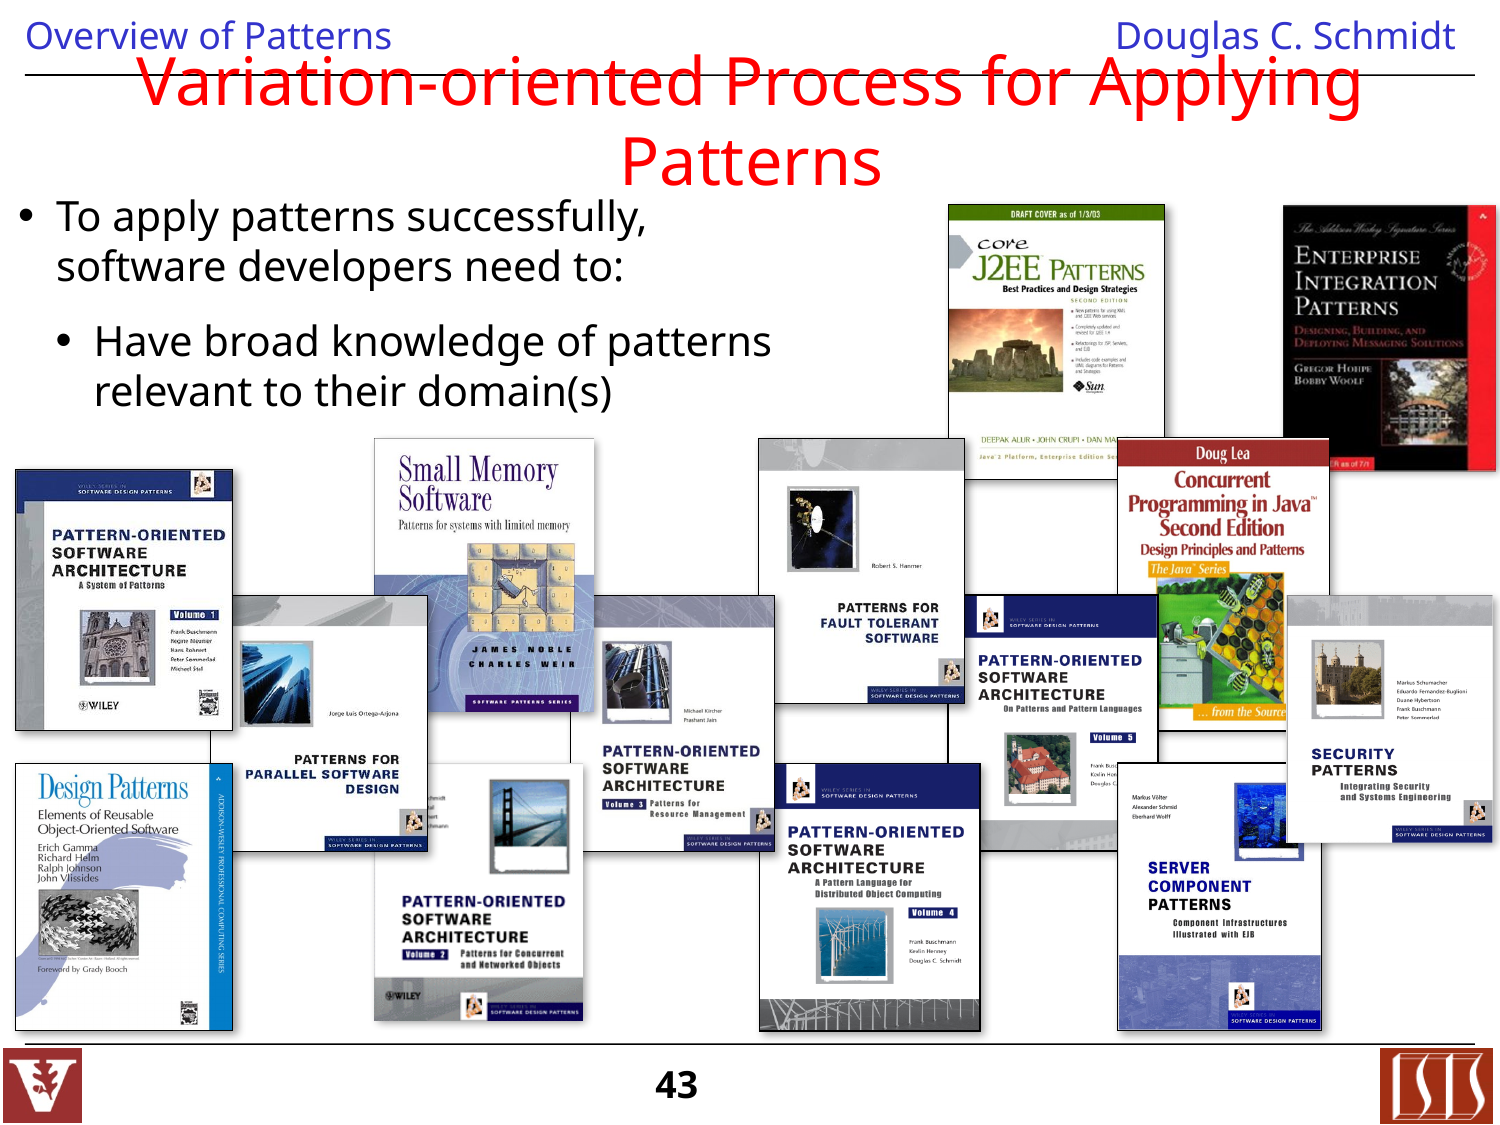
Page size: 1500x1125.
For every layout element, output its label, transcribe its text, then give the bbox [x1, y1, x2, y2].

title Variation-oriented Process for Applying Patterns [18, 87, 1485, 151]
picture [15, 204, 1496, 1031]
text_box To apply patterns successfully, software developers need to: Have broad knowledge of patterns relevant to their domain(s) [3, 182, 818, 422]
picture [3, 1048, 82, 1123]
picture [1380, 1048, 1493, 1124]
